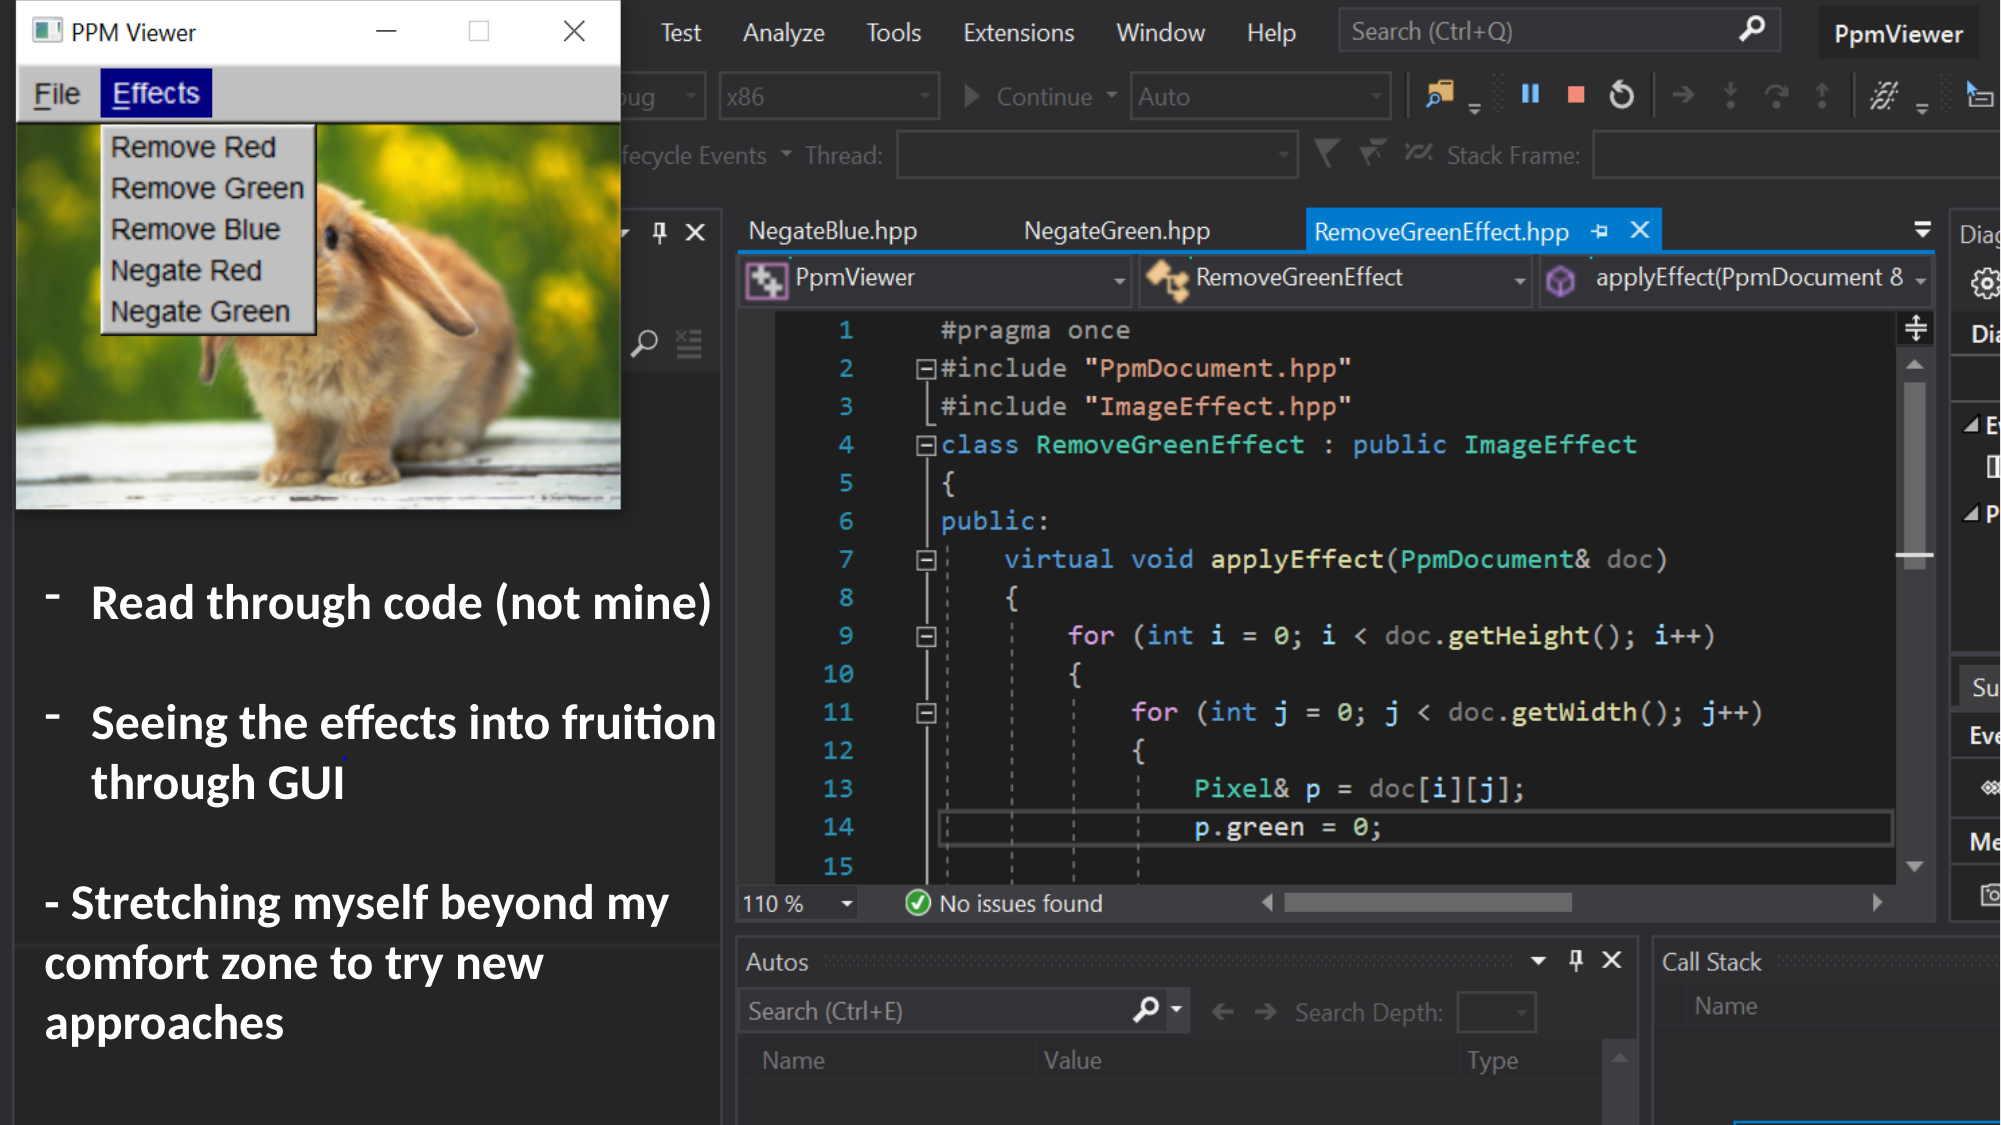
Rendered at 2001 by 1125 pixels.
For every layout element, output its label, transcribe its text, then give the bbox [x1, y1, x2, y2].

picture [0, 0, 2001, 1125]
text_box Read through code (not mine) Seeing the effects into fruition through GUI - Stretching myself beyond my comfort zone to try new approaches [29, 562, 761, 1058]
